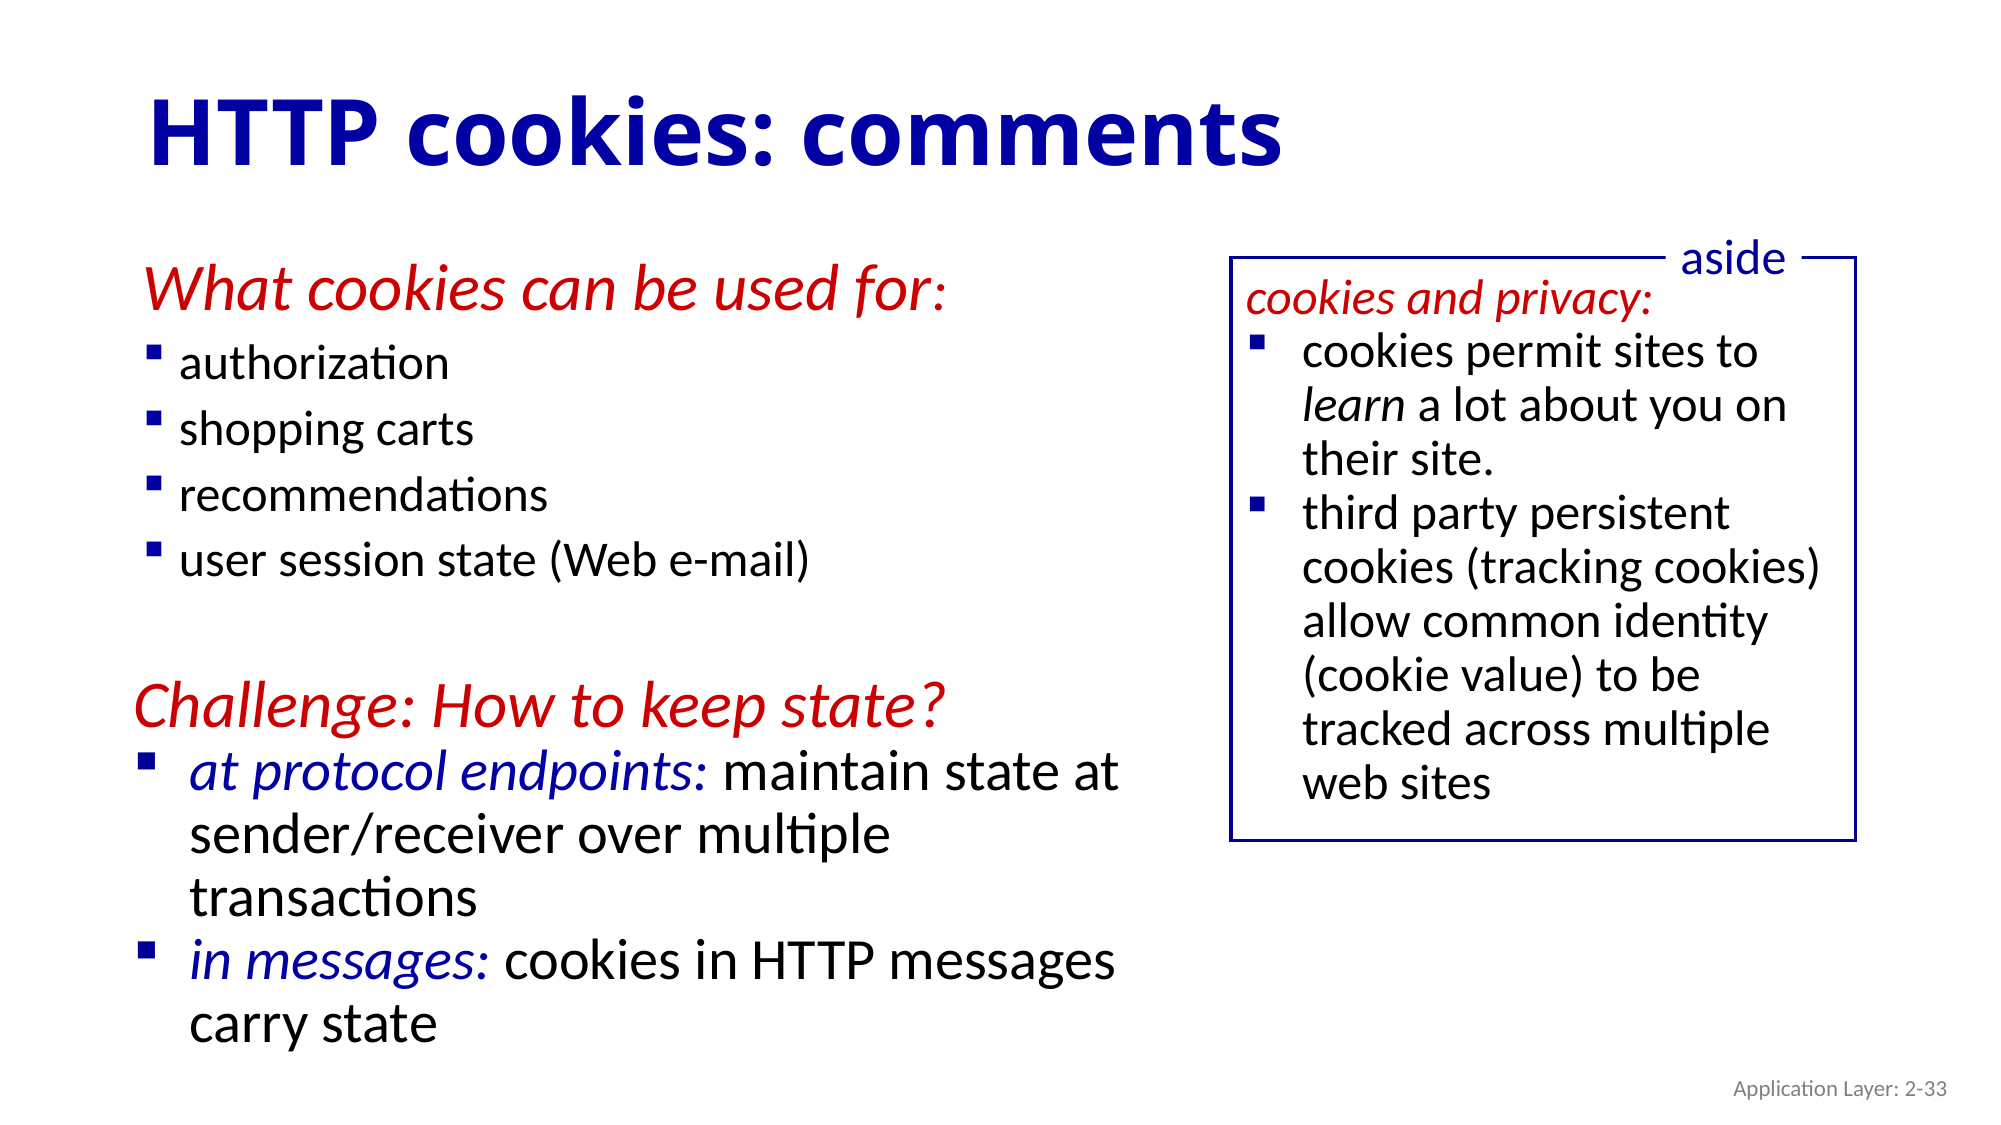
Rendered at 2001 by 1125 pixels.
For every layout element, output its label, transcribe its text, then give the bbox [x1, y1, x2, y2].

text_box What cookies can be used for: authorization shopping carts recommendations user session state (Web e-mail) [106, 255, 1097, 689]
title HTTP cookies: comments [131, 62, 1856, 209]
text_box Challenge: How to keep state? at protocol endpoints: maintain state at sender/receiver over multiple transactions in messages: cookies in HTTP messages carry state [118, 652, 1147, 1087]
text_box cookies and privacy: cookies permit sites to learn a lot about you on their site. third party persistent cookies (tracking cookies) allow common identity (cookie value) to be tracked across multiple web sites [1231, 257, 1856, 841]
slide_number Application Layer: 2-33 [1512, 1056, 1963, 1117]
text_box aside [1665, 217, 1802, 293]
